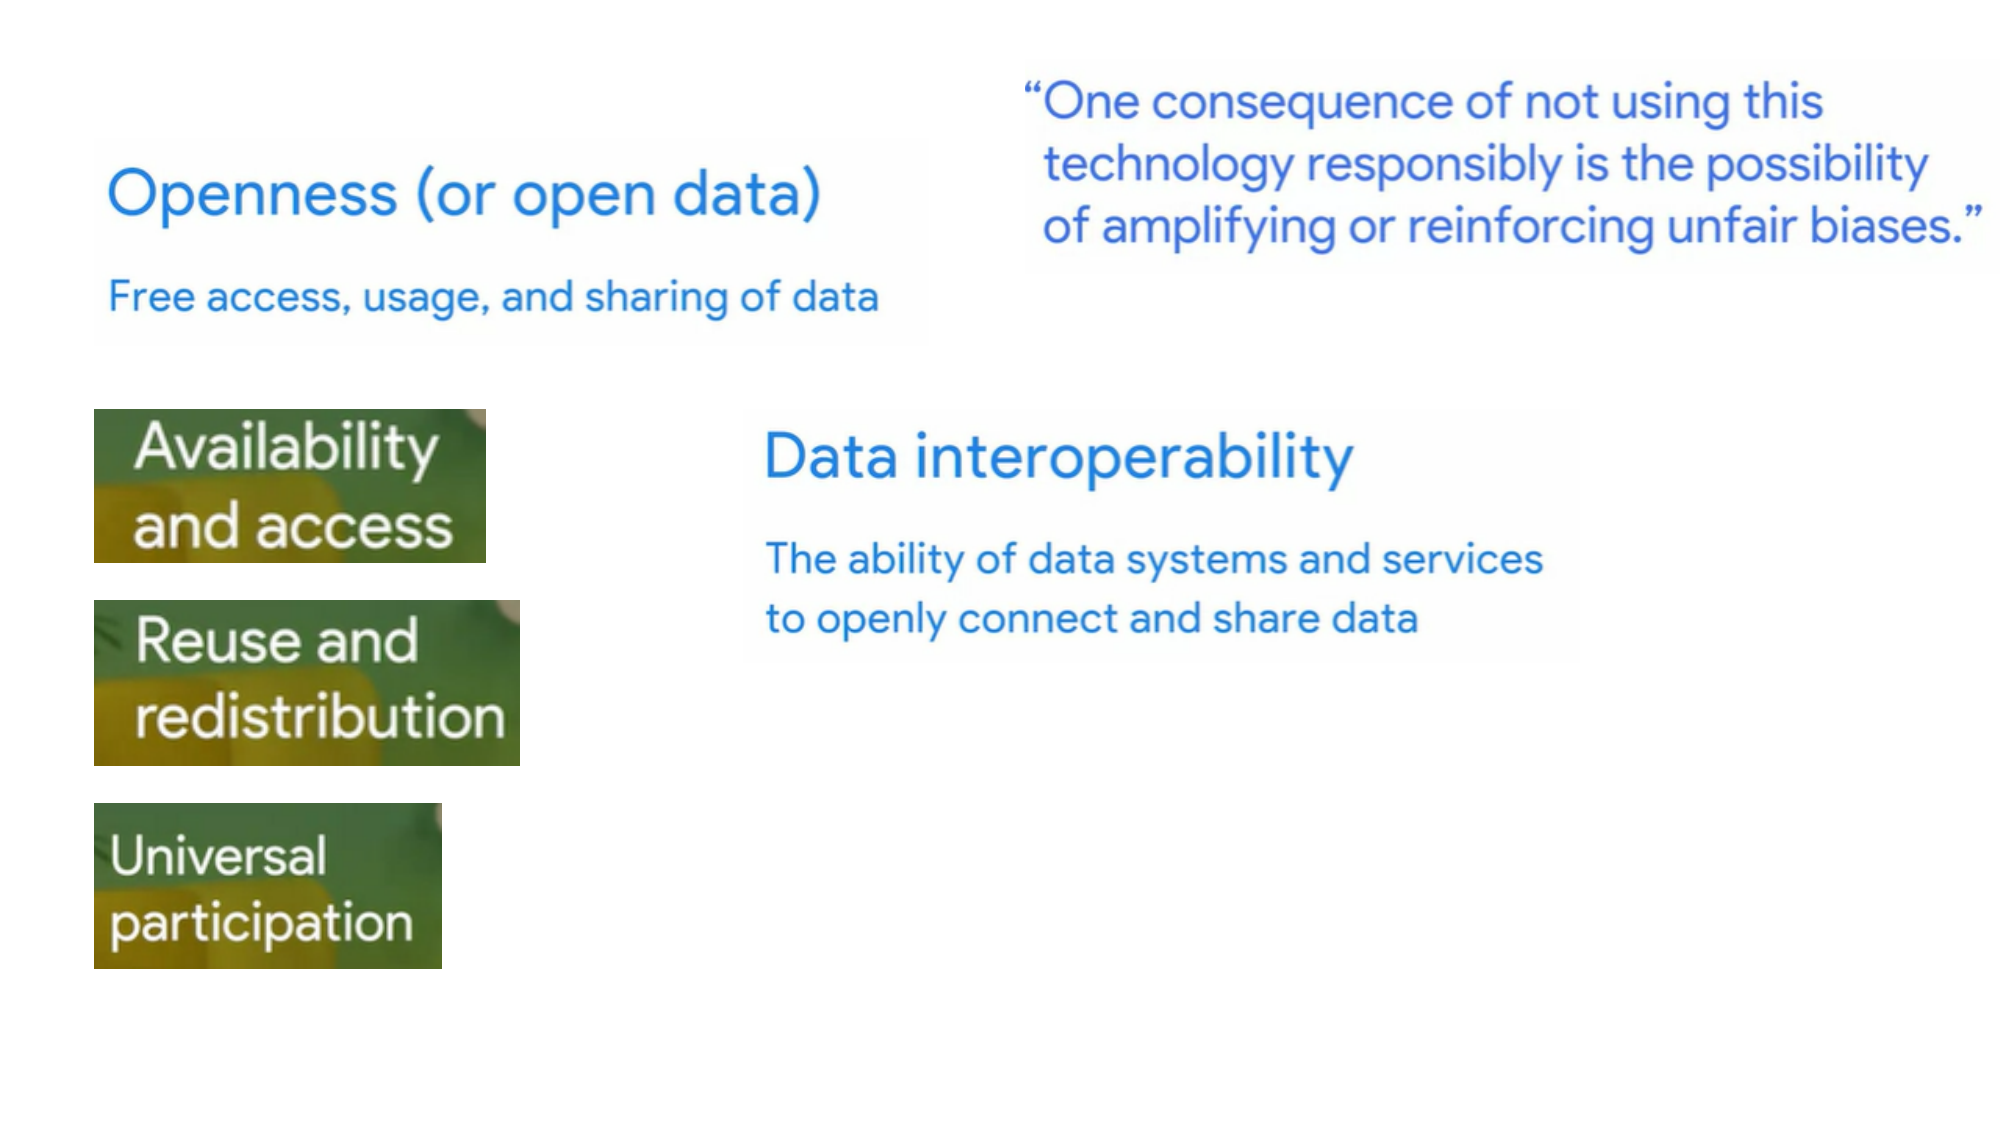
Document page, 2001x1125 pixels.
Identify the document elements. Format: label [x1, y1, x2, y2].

picture [94, 803, 442, 969]
picture [743, 409, 1580, 663]
picture [94, 138, 929, 346]
picture [94, 600, 520, 766]
picture [94, 409, 486, 563]
picture [1024, 59, 2000, 274]
